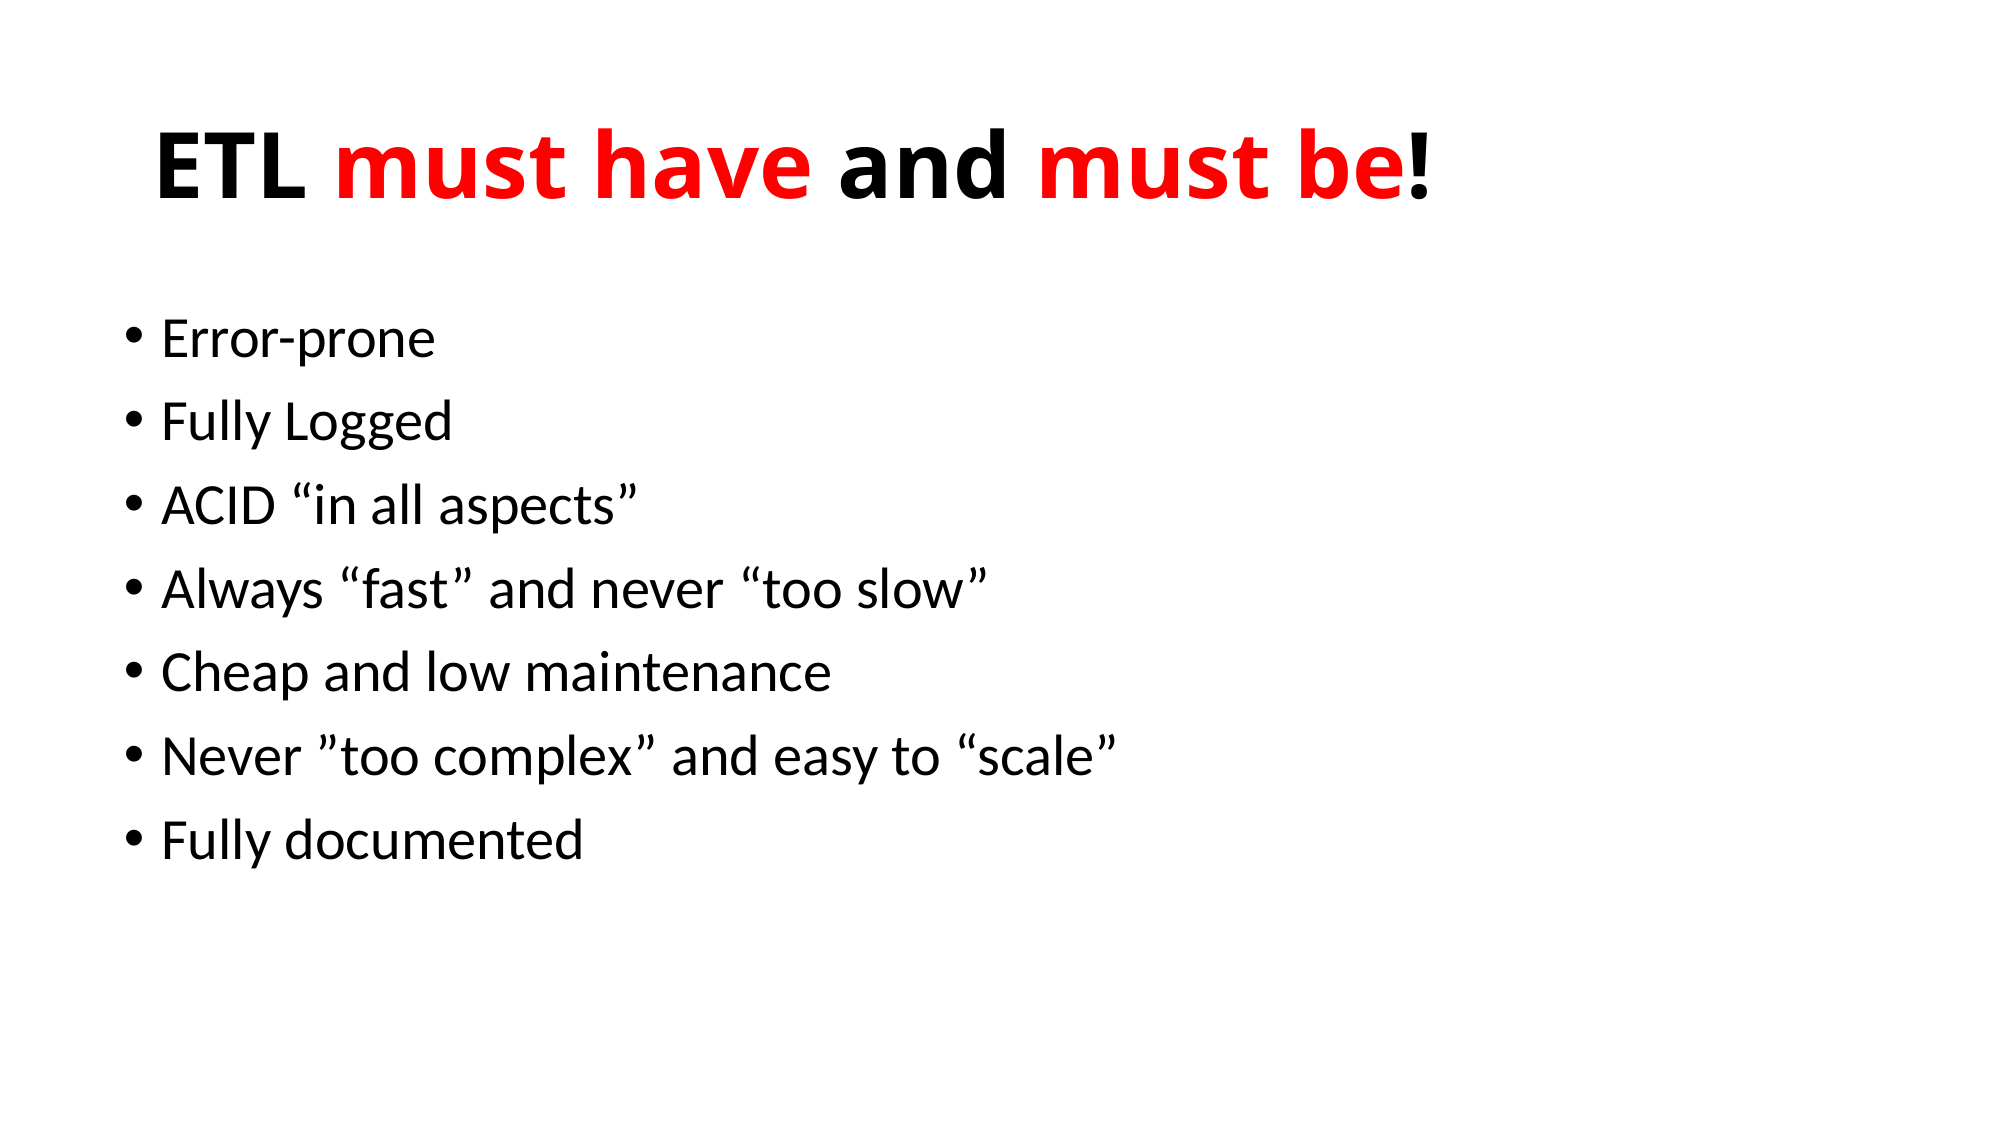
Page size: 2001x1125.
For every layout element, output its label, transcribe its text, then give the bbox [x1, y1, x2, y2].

title ETL must have and must be! [137, 59, 1492, 278]
list Error-prone Fully Logged ACID “in all aspects” Always “fast” and never “too slow” Cheap and low maintenance Never ”too complex” and easy to “scale” Fully documented [108, 299, 1248, 1014]
